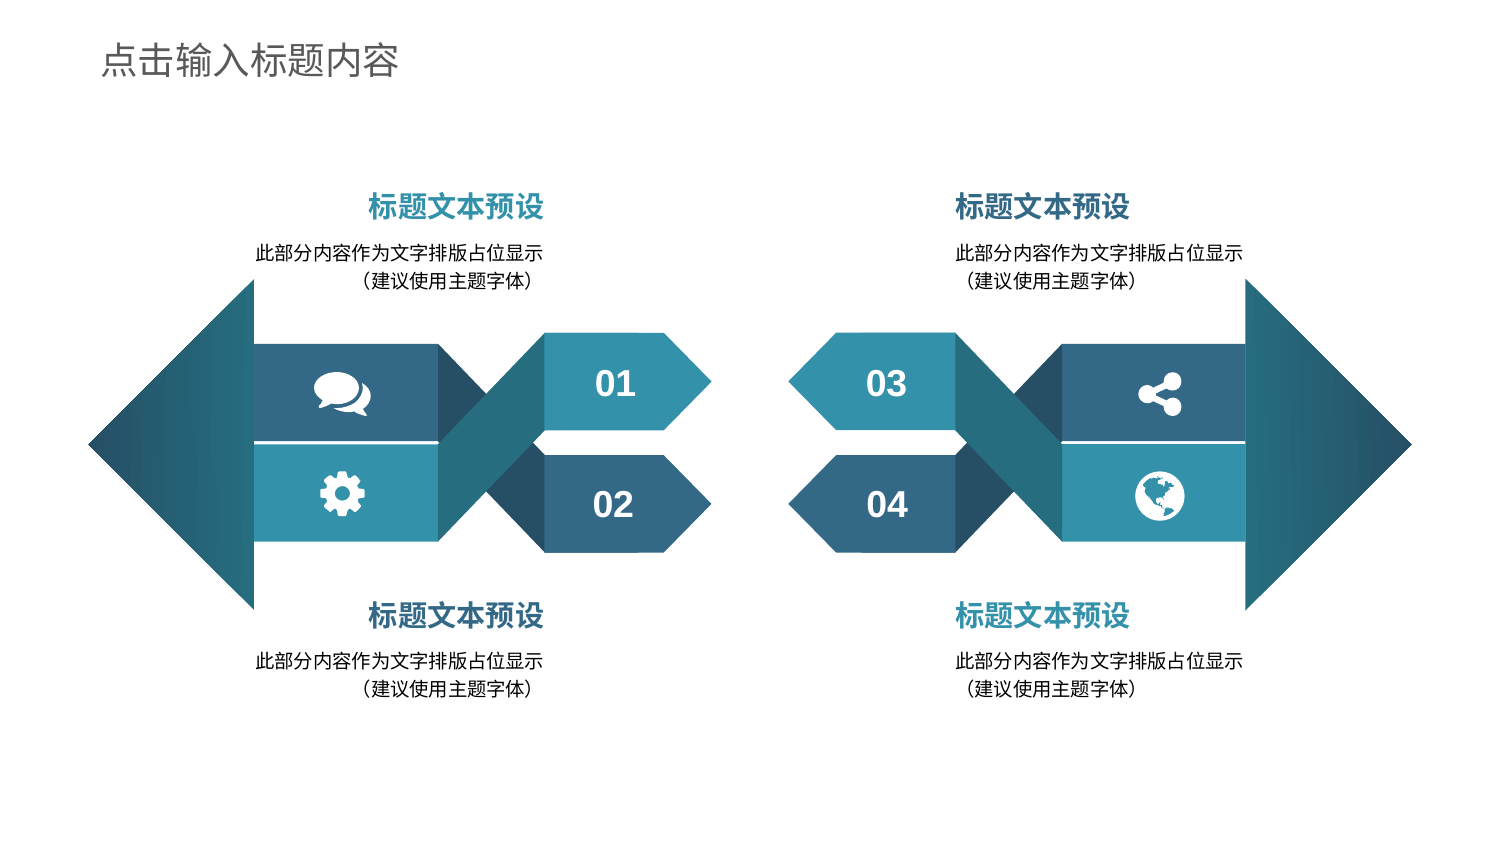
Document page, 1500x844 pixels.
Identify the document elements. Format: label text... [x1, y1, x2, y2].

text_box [788, 326, 1364, 563]
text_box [136, 326, 712, 563]
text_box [955, 589, 1246, 702]
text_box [253, 589, 545, 702]
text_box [955, 181, 1246, 293]
text_box 点击输入标题内容 [100, 28, 450, 91]
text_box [253, 181, 545, 293]
